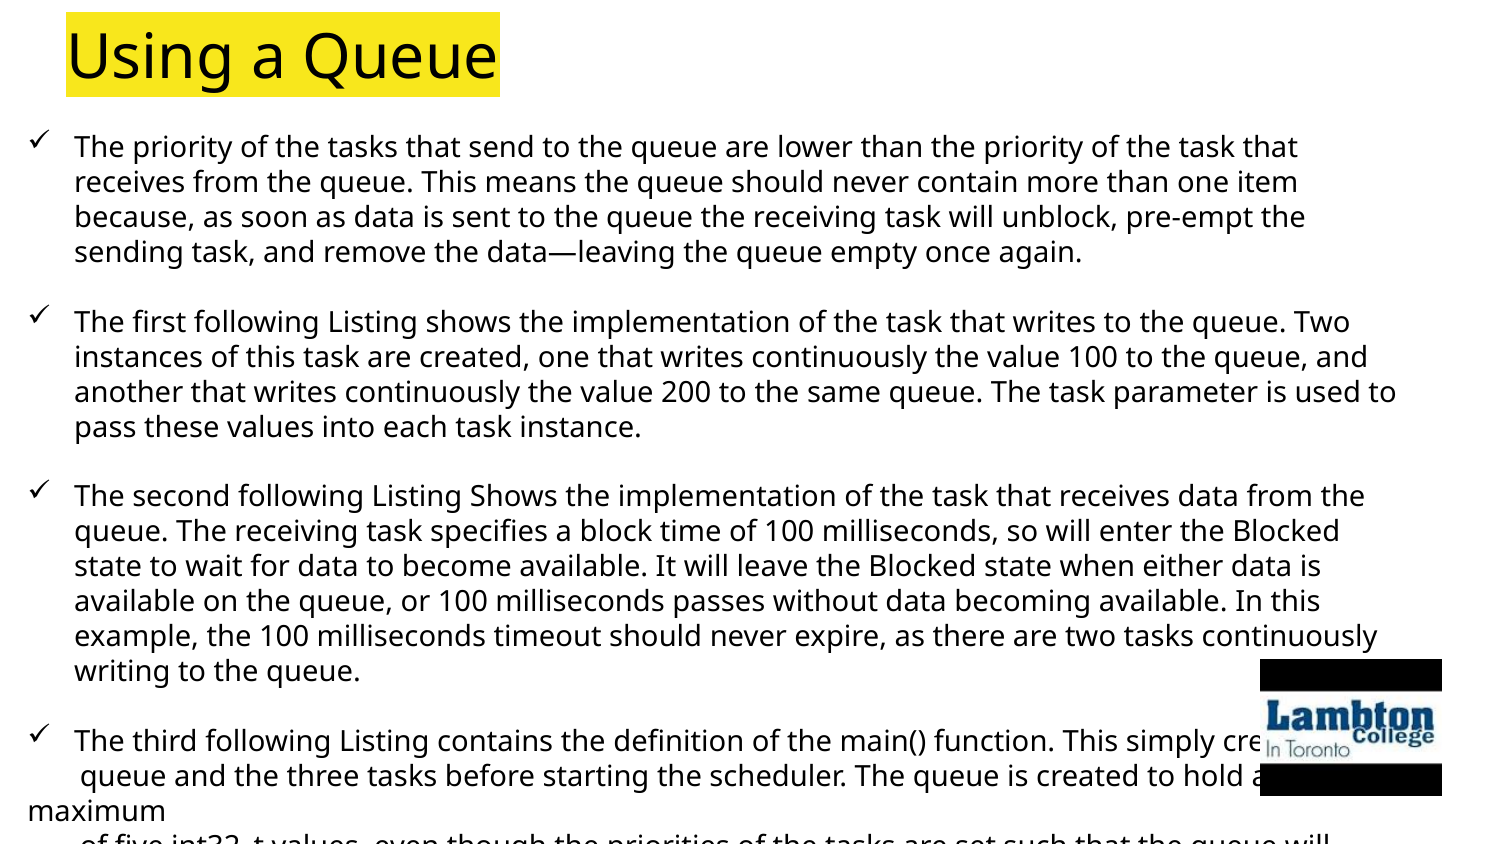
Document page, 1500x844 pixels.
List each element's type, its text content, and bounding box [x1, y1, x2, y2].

text_box The priority of the tasks that send to the queue are lower than the priority of the task that receives from the queue. This means the queue should never contain more than one item because, as soon as data is sent to the queue the receiving task will unblock, pre-empt the sending task, and remove the data—leaving the queue empty once again. The first following Listing shows the implementation of the task that writes to the queue. Two instances of this task are created, one that writes continuously the value 100 to the queue, and another that writes continuously the value 200 to the same queue. The task parameter is used to pass these values into each task instance. The second following Listing Shows the implementation of the task that receives data from the queue. The receiving task specifies a block time of 100 milliseconds, so will enter the Blocked state to wait for data to become available. It will leave the Blocked state when either data is available on the queue, or 100 milliseconds passes without data becoming available. In this example, the 100 milliseconds timeout should never expire, as there are two tasks continuously writing to the queue. The third following Listing contains the definition of the main() function. This simply creates the queue and the three tasks before starting the scheduler. The queue is created to hold a maximum of five int32_t values, even though the priorities of the tasks are set such that the queue will never contain more than one item at a time. [12, 113, 1425, 789]
text_box Using a Queue [51, 1, 1449, 174]
picture [1260, 659, 1442, 796]
